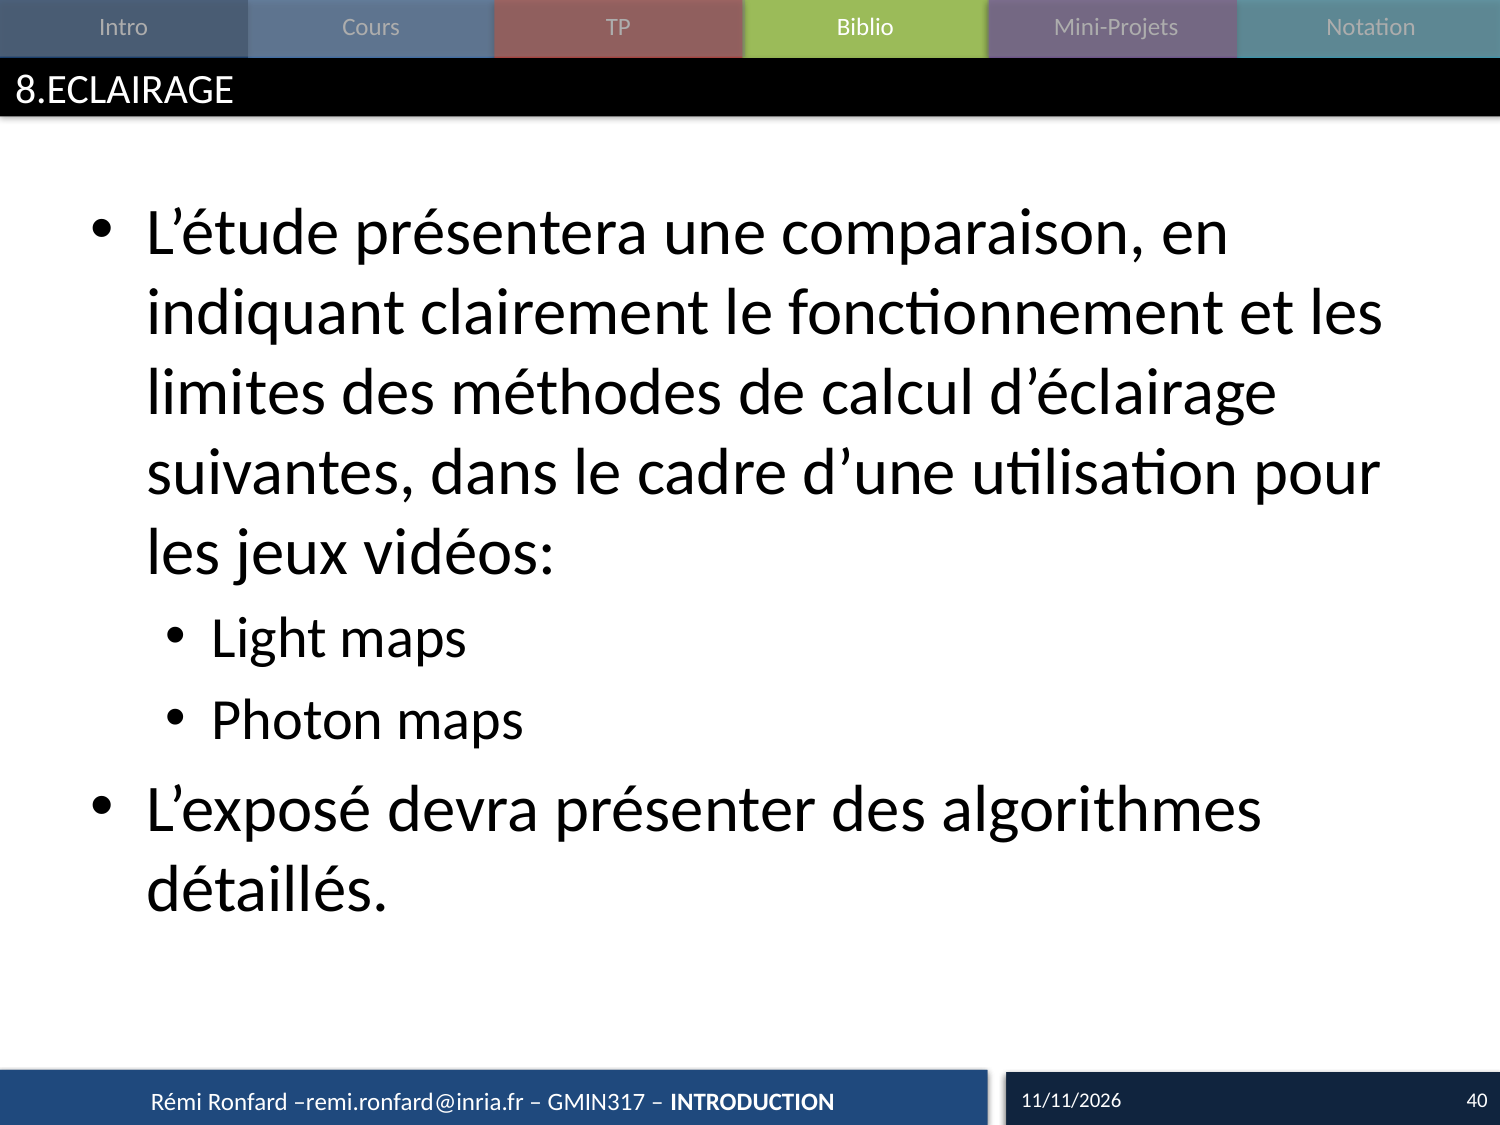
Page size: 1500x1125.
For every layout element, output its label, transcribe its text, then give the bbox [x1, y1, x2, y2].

list L’étude présentera une comparaison, en indiquant clairement le fonctionnement et les limites des méthodes de calcul d’éclairage suivantes, dans le cadre d’une utilisation pour les jeux vidéos: Light maps Photon maps L’exposé devra présenter des algorithmes détaillés. [75, 179, 1425, 1005]
title 8.ECLAIRAGE [0, 58, 1500, 117]
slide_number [1006, 1070, 1153, 1125]
slide_number 40 [1153, 1071, 1500, 1125]
footer Rémi Ronfard –remi.ronfard@inria.fr – GMIN317 – INTRODUCTION [0, 1072, 988, 1125]
